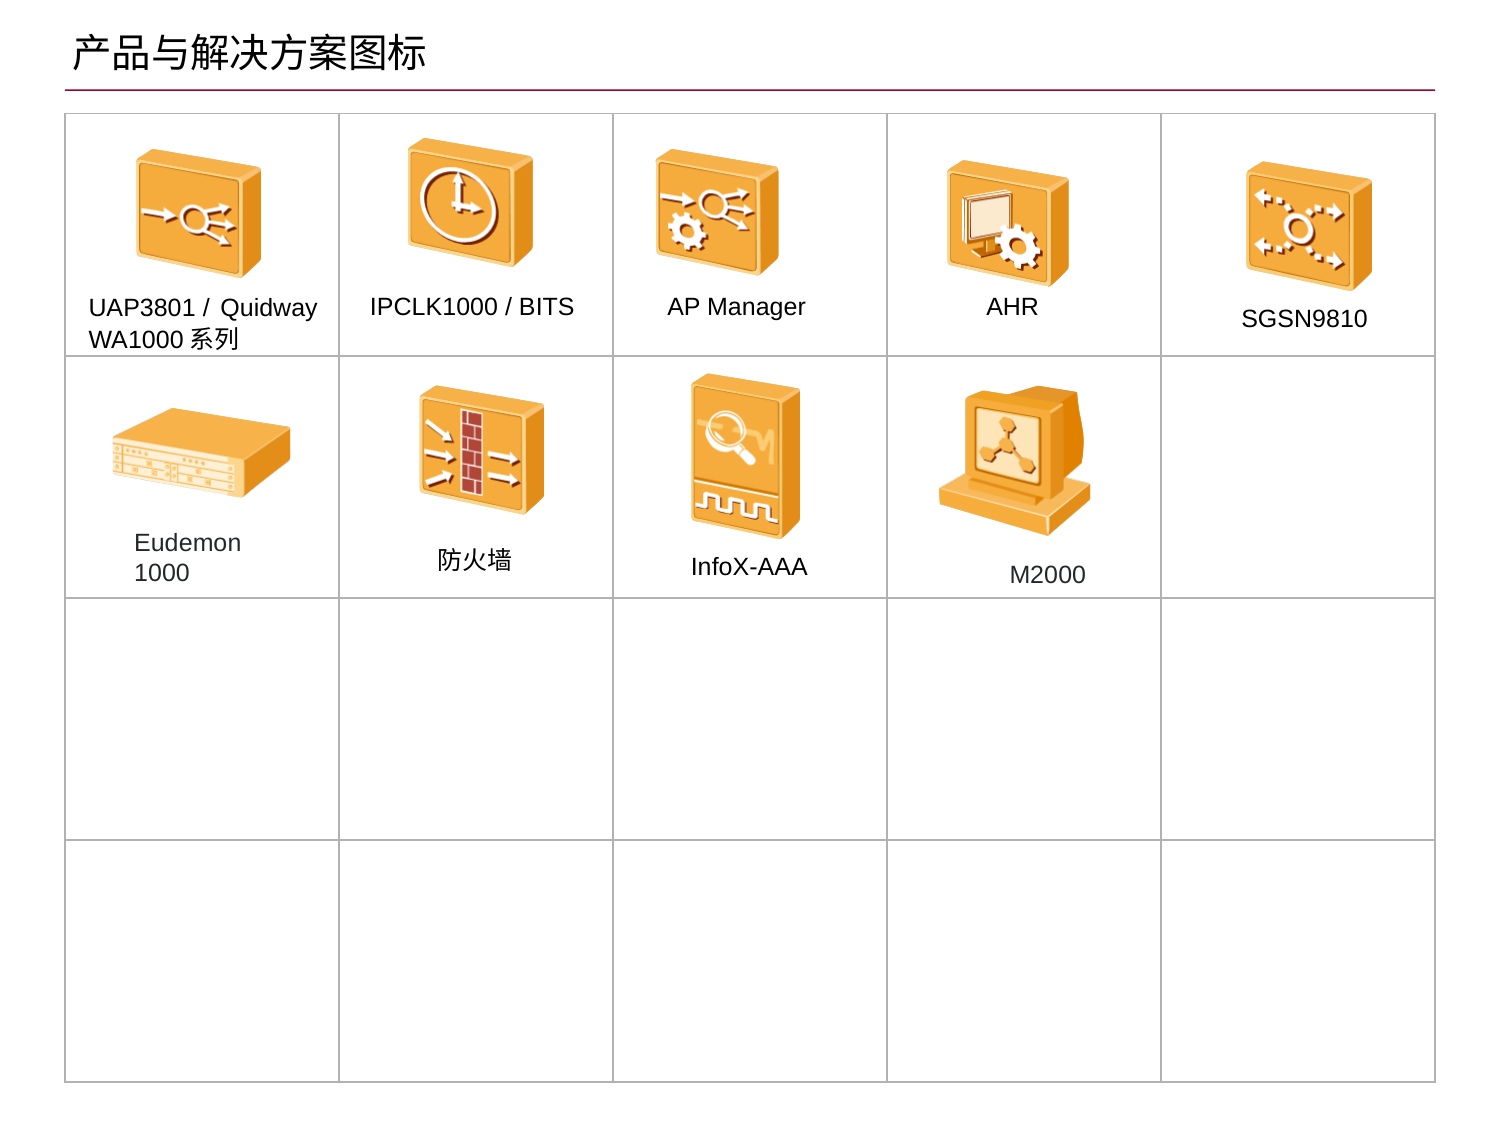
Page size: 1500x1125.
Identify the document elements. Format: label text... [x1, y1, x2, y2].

picture [655, 148, 779, 277]
text_box AP Manager [667, 278, 810, 351]
text_box UAP3801 / Quidway WA1000系列 [88, 278, 337, 354]
picture [945, 160, 1070, 289]
picture [407, 136, 533, 269]
text_box 产品与解决方案图标 [59, 22, 440, 82]
text_box IPCLK1000 / BITS [360, 290, 586, 351]
picture [1245, 160, 1372, 293]
text_box InfoX-AAA [690, 538, 809, 581]
text_box SGSN9810 [1209, 302, 1400, 333]
picture [135, 148, 261, 281]
text_box Eudemon 1000 [134, 526, 257, 587]
picture [111, 408, 291, 500]
text_box 防火墙 [437, 544, 513, 575]
picture [938, 385, 1091, 536]
text_box M2000 [994, 550, 1101, 596]
text_box AHR [986, 278, 1081, 351]
picture [419, 385, 544, 516]
picture [690, 373, 801, 540]
